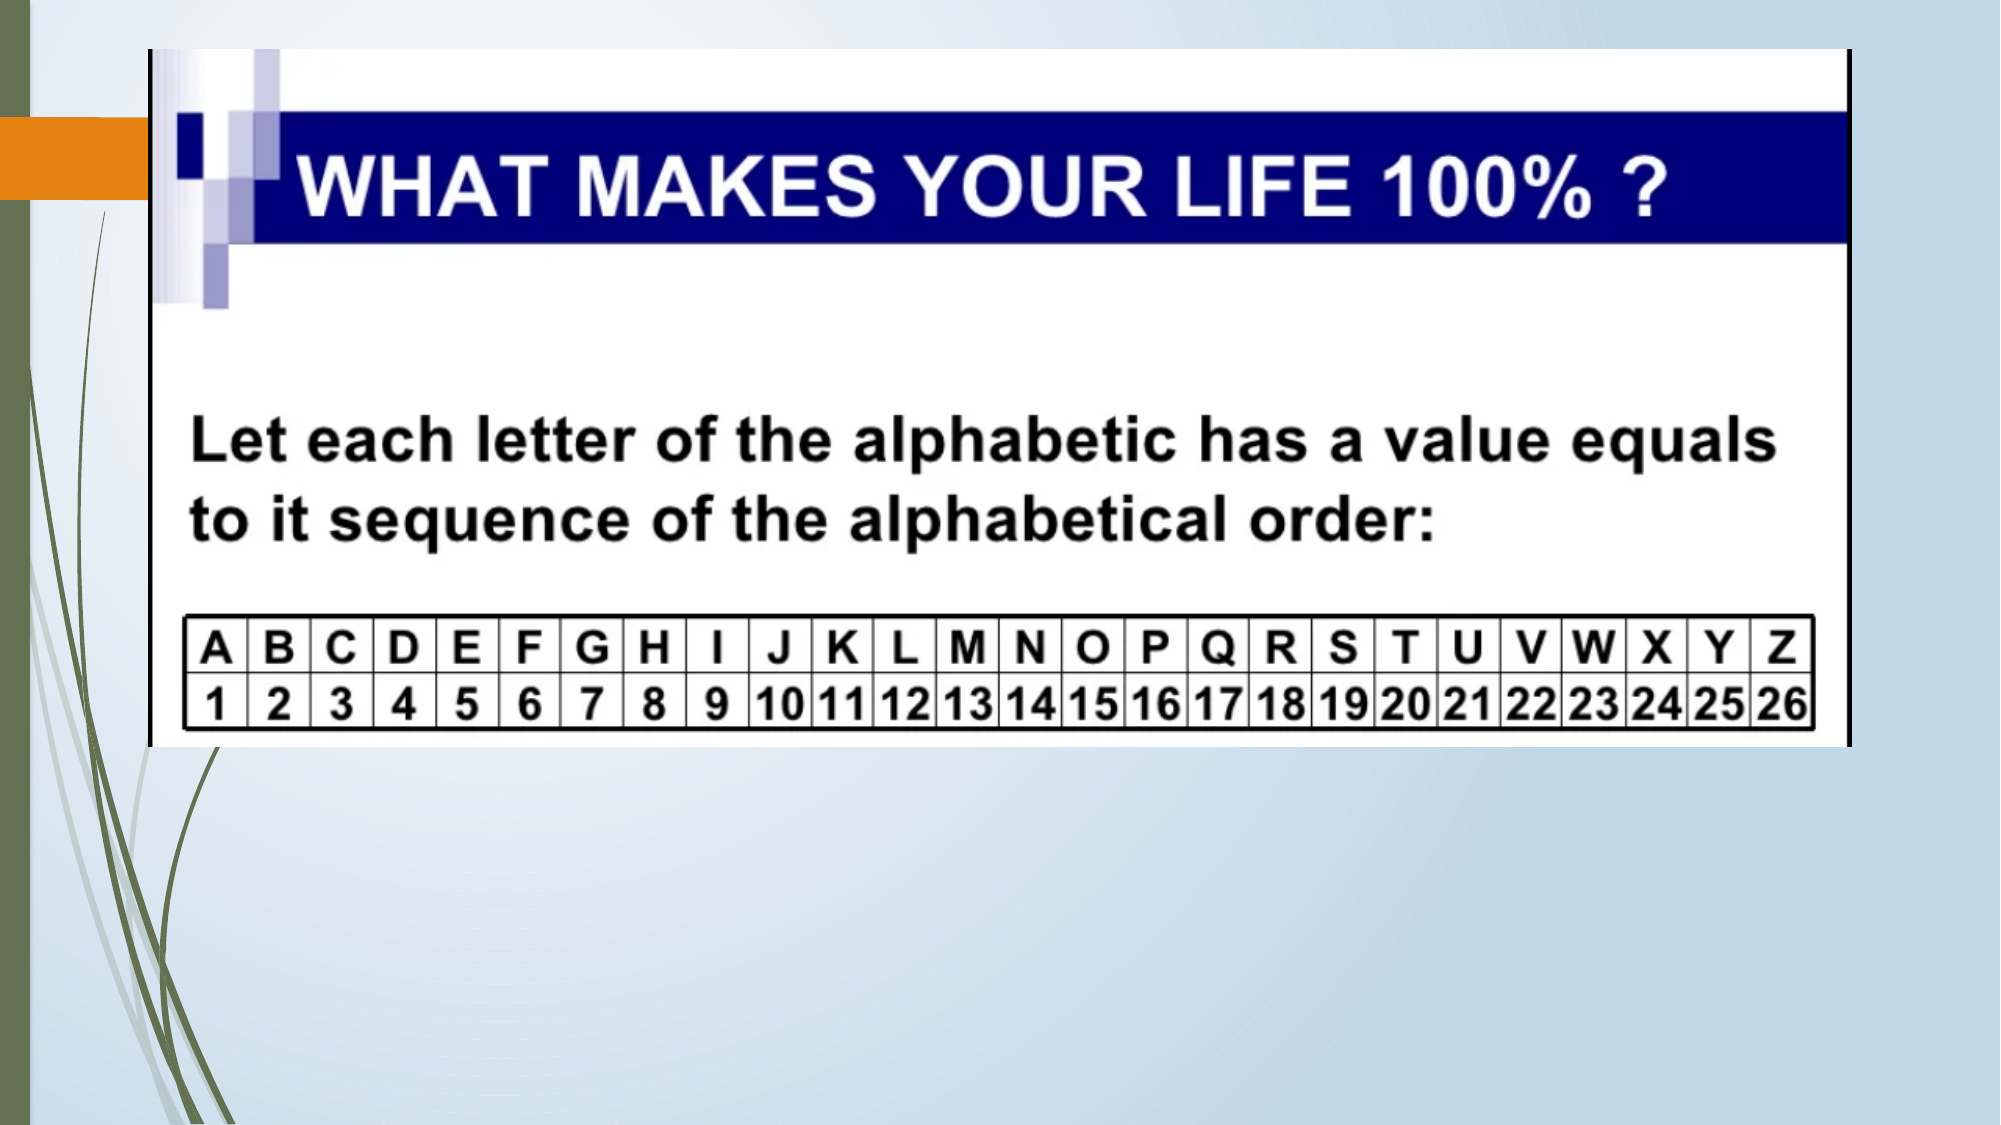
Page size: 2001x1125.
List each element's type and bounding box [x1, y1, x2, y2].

picture [148, 49, 1852, 747]
